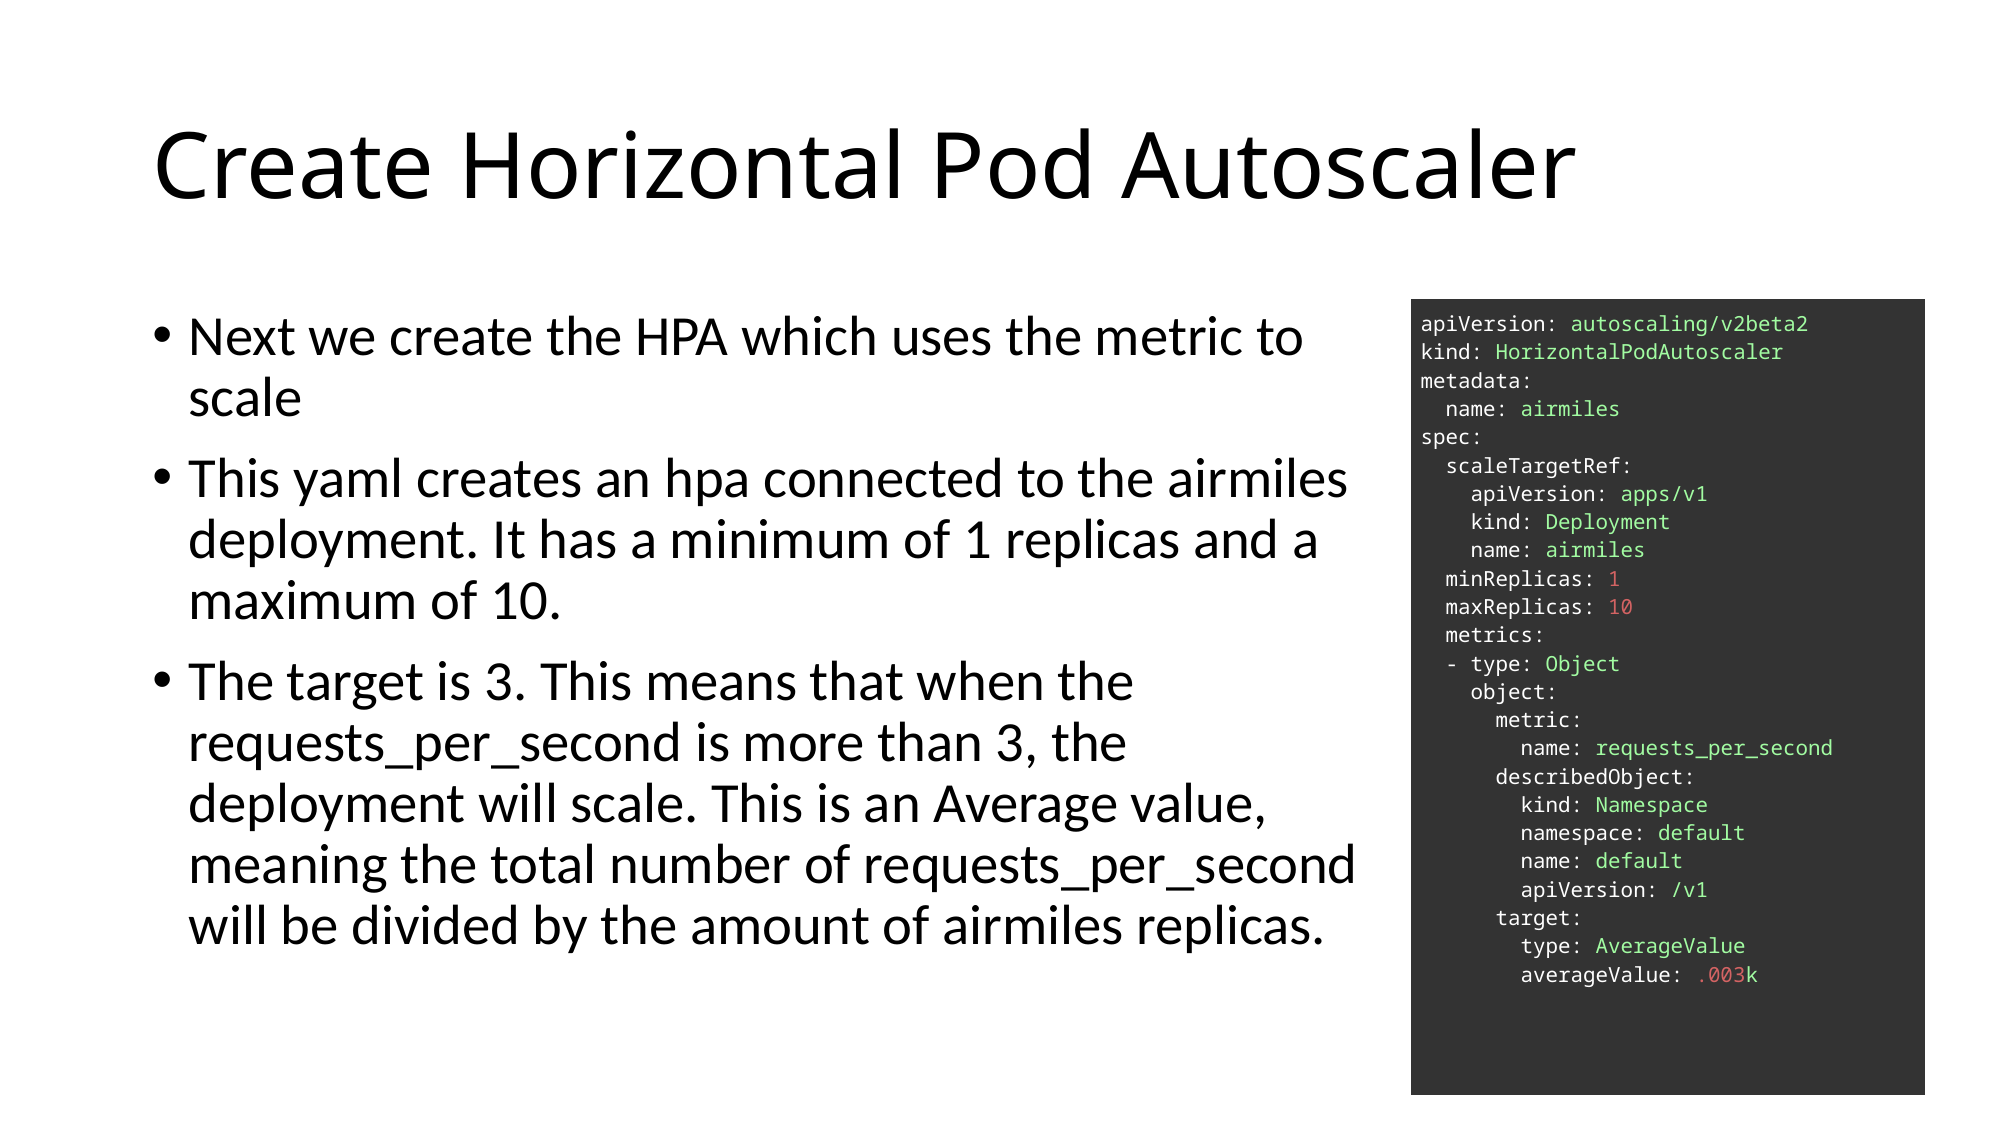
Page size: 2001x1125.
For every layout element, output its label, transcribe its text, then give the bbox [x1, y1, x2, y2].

table_header apiVersion: autoscaling/v2beta2 kind: HorizontalPodAutoscaler metadata: name: airmiles spec: scaleTargetRef: apiVersion: apps/v1 kind: Deployment name: airmiles minReplicas: 1 maxReplicas: 10 metrics: - type: Object object: metric: name: requests_per_second describedObject: kind: Namespace namespace: default name: default apiVersion: /v1 target: type: AverageValue averageValue: .003k [1411, 435, 1925, 1095]
list Next we create the HPA which uses the metric to scale This yaml creates an hpa connected to the airmiles deployment. It has a minimum of 1 replicas and a maximum of 10. The target is 3. This means that when the requests_per_second is more than 3, the deployment will scale. This is an Average value, meaning the total number of requests_per_second will be divided by the amount of airmiles replicas. [137, 299, 1389, 1014]
title Create Horizontal Pod Autoscaler [137, 59, 1863, 278]
text_box [1410, 239, 2000, 435]
